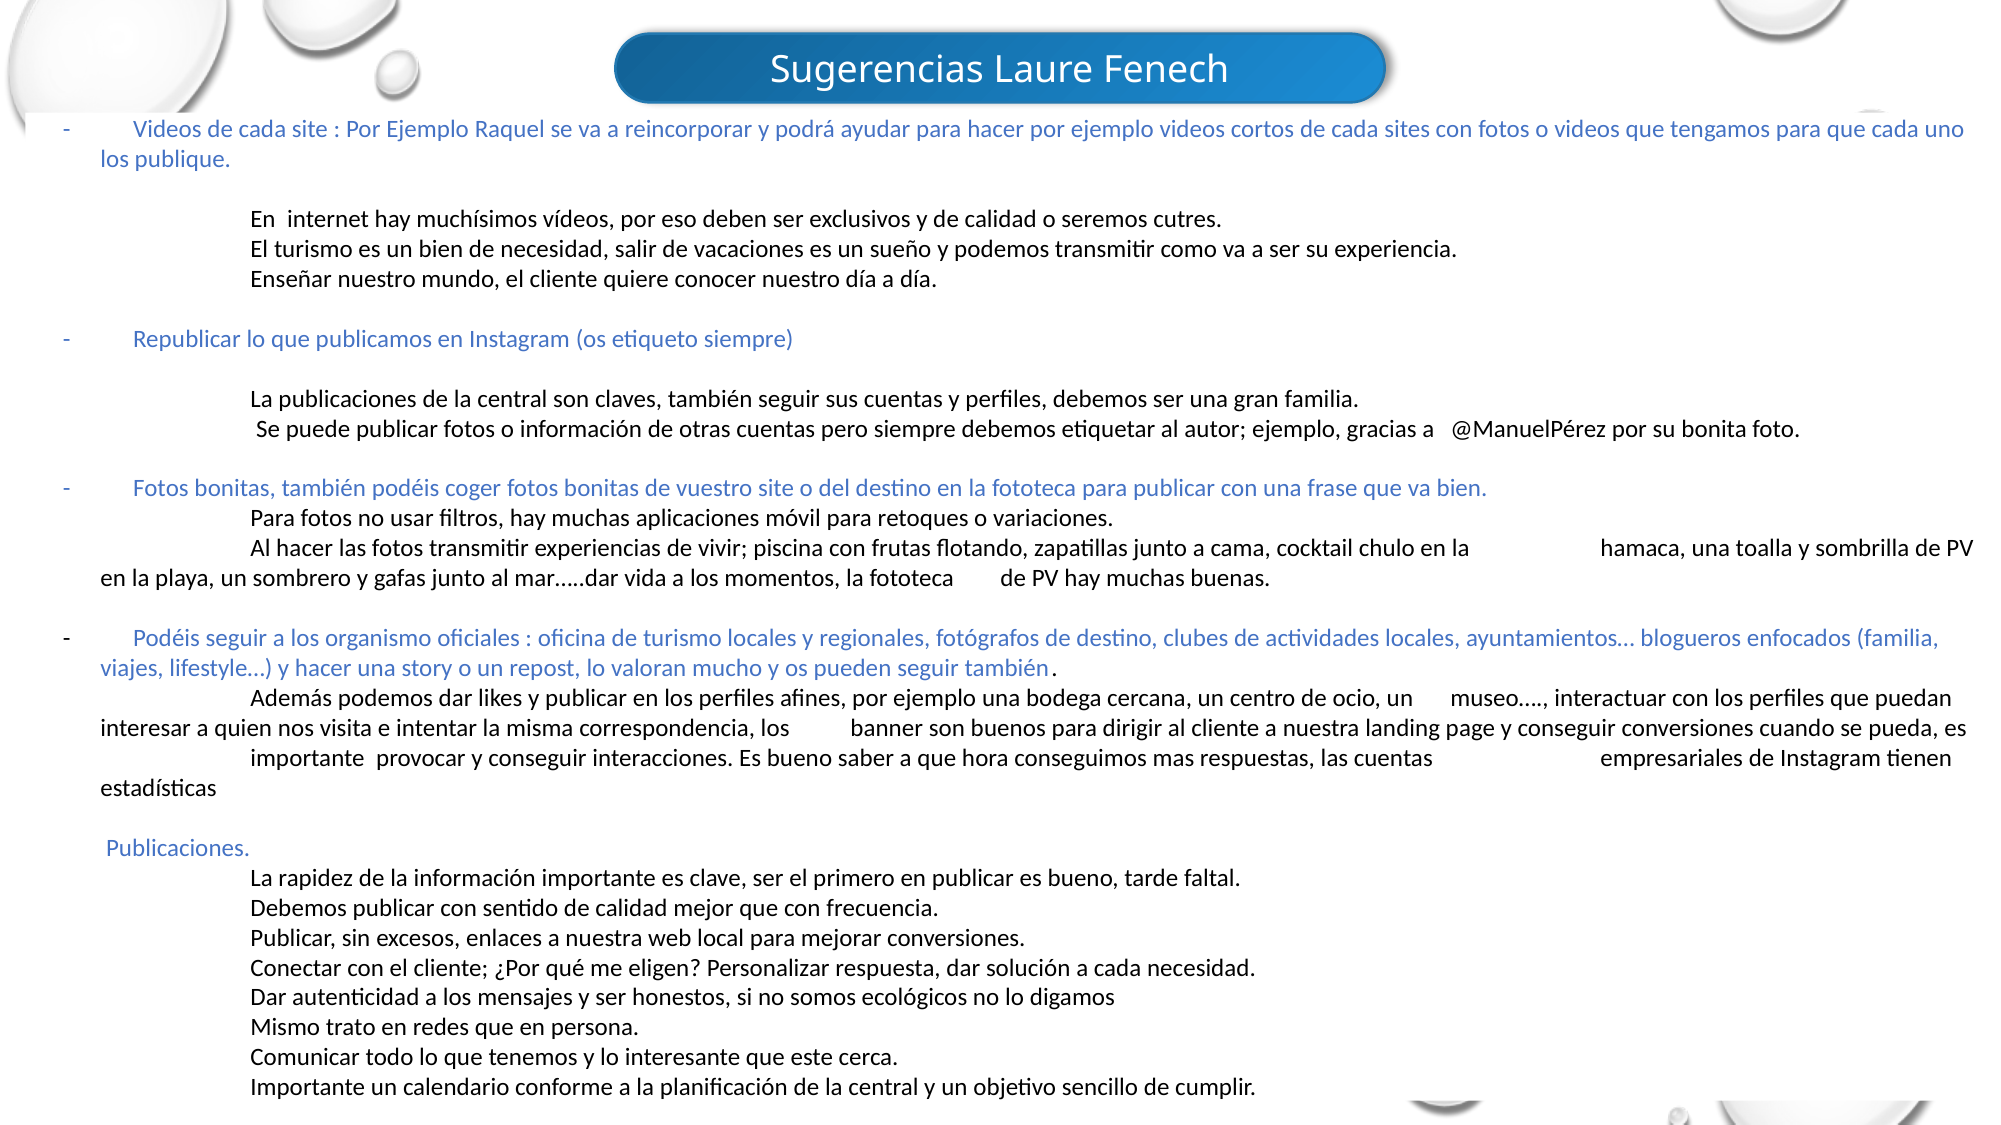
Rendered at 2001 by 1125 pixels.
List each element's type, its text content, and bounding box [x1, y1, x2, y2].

picture [0, 0, 2000, 1125]
text_box - Videos de cada site : Por Ejemplo Raquel se va a reincorporar y podrá ayudar para hacer por ejemplo videos cortos de cada sites con fotos o videos que tengamos para que cada uno los publique. En internet hay muchísimos vídeos, por eso deben ser exclusivos y de calidad o seremos cutres. El turismo es un bien de necesidad, salir de vacaciones es un sueño y podemos transmitir como va a ser su experiencia. Enseñar nuestro mundo, el cliente quiere conocer nuestro día a día. - Republicar lo que publicamos en Instagram (os etiqueto siempre) La publicaciones de la central son claves, también seguir sus cuentas y perfiles, debemos ser una gran familia. Se puede publicar fotos o información de otras cuentas pero siempre debemos etiquetar al autor; ejemplo, gracias a @ManuelPérez por su bonita foto. - Fotos bonitas, también podéis coger fotos bonitas de vuestro site o del destino en la fototeca para publicar con una frase que va bien. Para fotos no usar filtros, hay muchas aplicaciones móvil para retoques o variaciones. Al hacer las fotos transmitir experiencias de vivir; piscina con frutas flotando, zapatillas junto a cama, cocktail chulo en la hamaca, una toalla y sombrilla de PV en la playa, un sombrero y gafas junto al mar…..dar vida a los momentos, la fototeca de PV hay muchas buenas. - Podéis seguir a los organismo oficiales : oficina de turismo locales y regionales, fotógrafos de destino, clubes de actividades locales, ayuntamientos… blogueros enfocados (familia, viajes, lifestyle…) y hacer una story o un repost, lo valoran mucho y os pueden seguir también. Además podemos dar likes y publicar en los perfiles afines, por ejemplo una bodega cercana, un centro de ocio, un museo…., interactuar con los perfiles que puedan interesar a quien nos visita e intentar la misma correspondencia, los banner son buenos para dirigir al cliente a nuestra landing page y conseguir conversiones cuando se pueda, es importante provocar y conseguir interacciones. Es bueno saber a que hora conseguimos mas respuestas, las cuentas empresariales de Instagram tienen estadísticas Publicaciones. La rapidez de la información importante es clave, ser el primero en publicar es bueno, tarde faltal. Debemos publicar con sentido de calidad mejor que con frecuencia. Publicar, sin excesos, enlaces a nuestra web local para mejorar conversiones. Conectar con el cliente; ¿Por qué me eligen? Personalizar respuesta, dar solución a cada necesidad. Dar autenticidad a los mensajes y ser honestos, si no somos ecológicos no lo digamos Mismo trato en redes que en persona. Comunicar todo lo que tenemos y lo interesante que este cerca. Importante un calendario conforme a la planificación de la central y un objetivo sencillo de cumplir. [25, 112, 2000, 1101]
text_box Sugerencias Laure Fenech [613, 32, 1386, 104]
